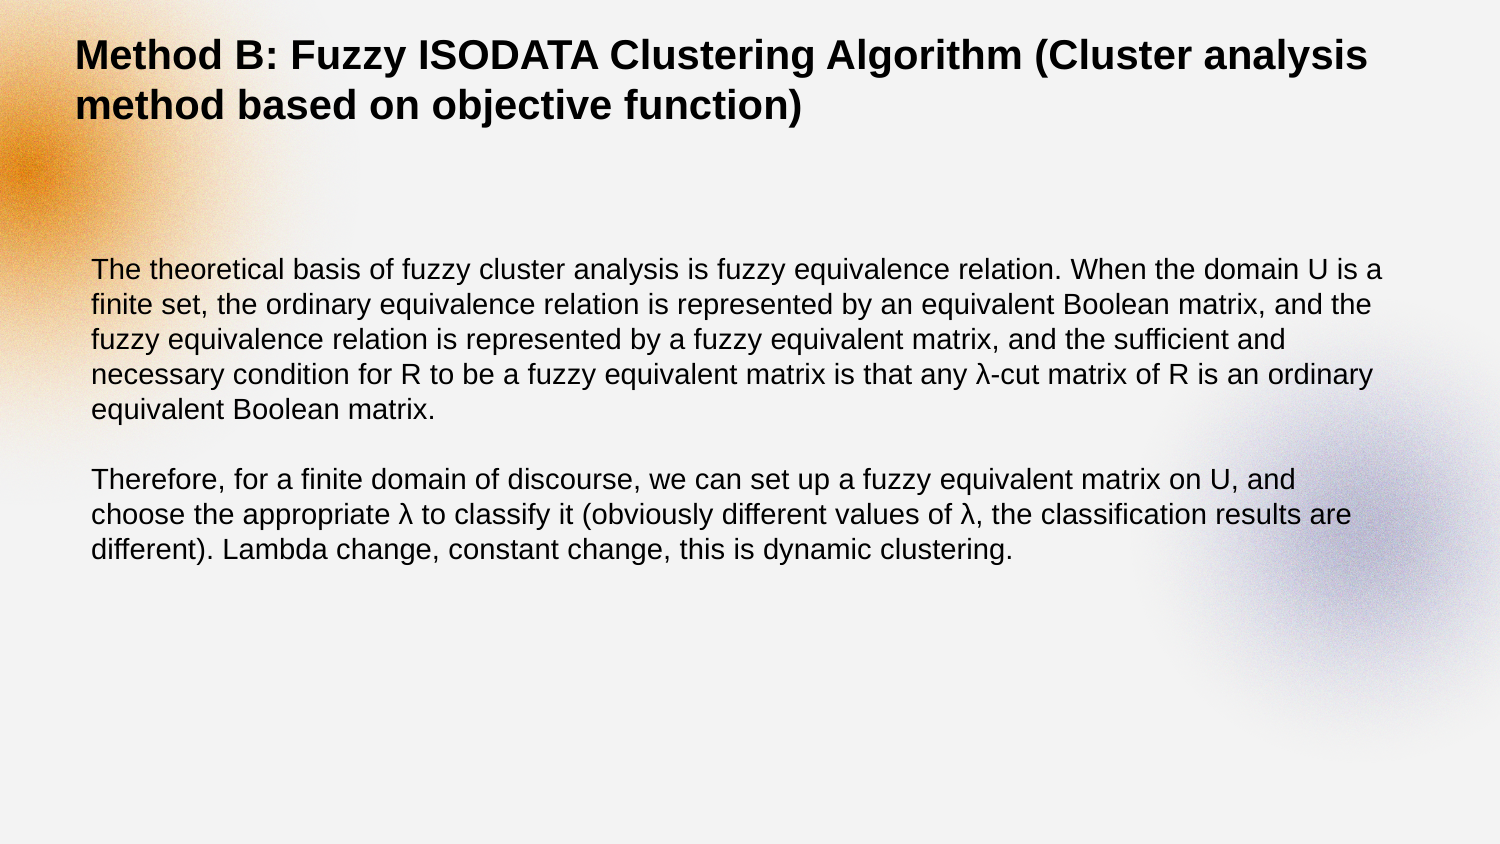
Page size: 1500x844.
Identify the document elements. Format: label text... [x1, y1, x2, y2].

text_box Method B: Fuzzy ISODATA Clustering Algorithm (Cluster analysis method based on objective function) [60, 20, 1402, 136]
picture [1092, 260, 1500, 800]
picture [0, 0, 417, 561]
text_box The theoretical basis of fuzzy cluster analysis is fuzzy equivalence relation. When the domain U is a finite set, the ordinary equivalence relation is represented by an equivalent Boolean matrix, and the fuzzy equivalence relation is represented by a fuzzy equivalent matrix, and the sufficient and necessary condition for R to be a fuzzy equivalent matrix is that any λ-cut matrix of R is an ordinary equivalent Boolean matrix. Therefore, for a finite domain of discourse, we can set up a fuzzy equivalent matrix on U, and choose the appropriate λ to classify it (obviously different values of λ, the classification results are different). Lambda change, constant change, this is dynamic clustering. [76, 242, 1402, 573]
